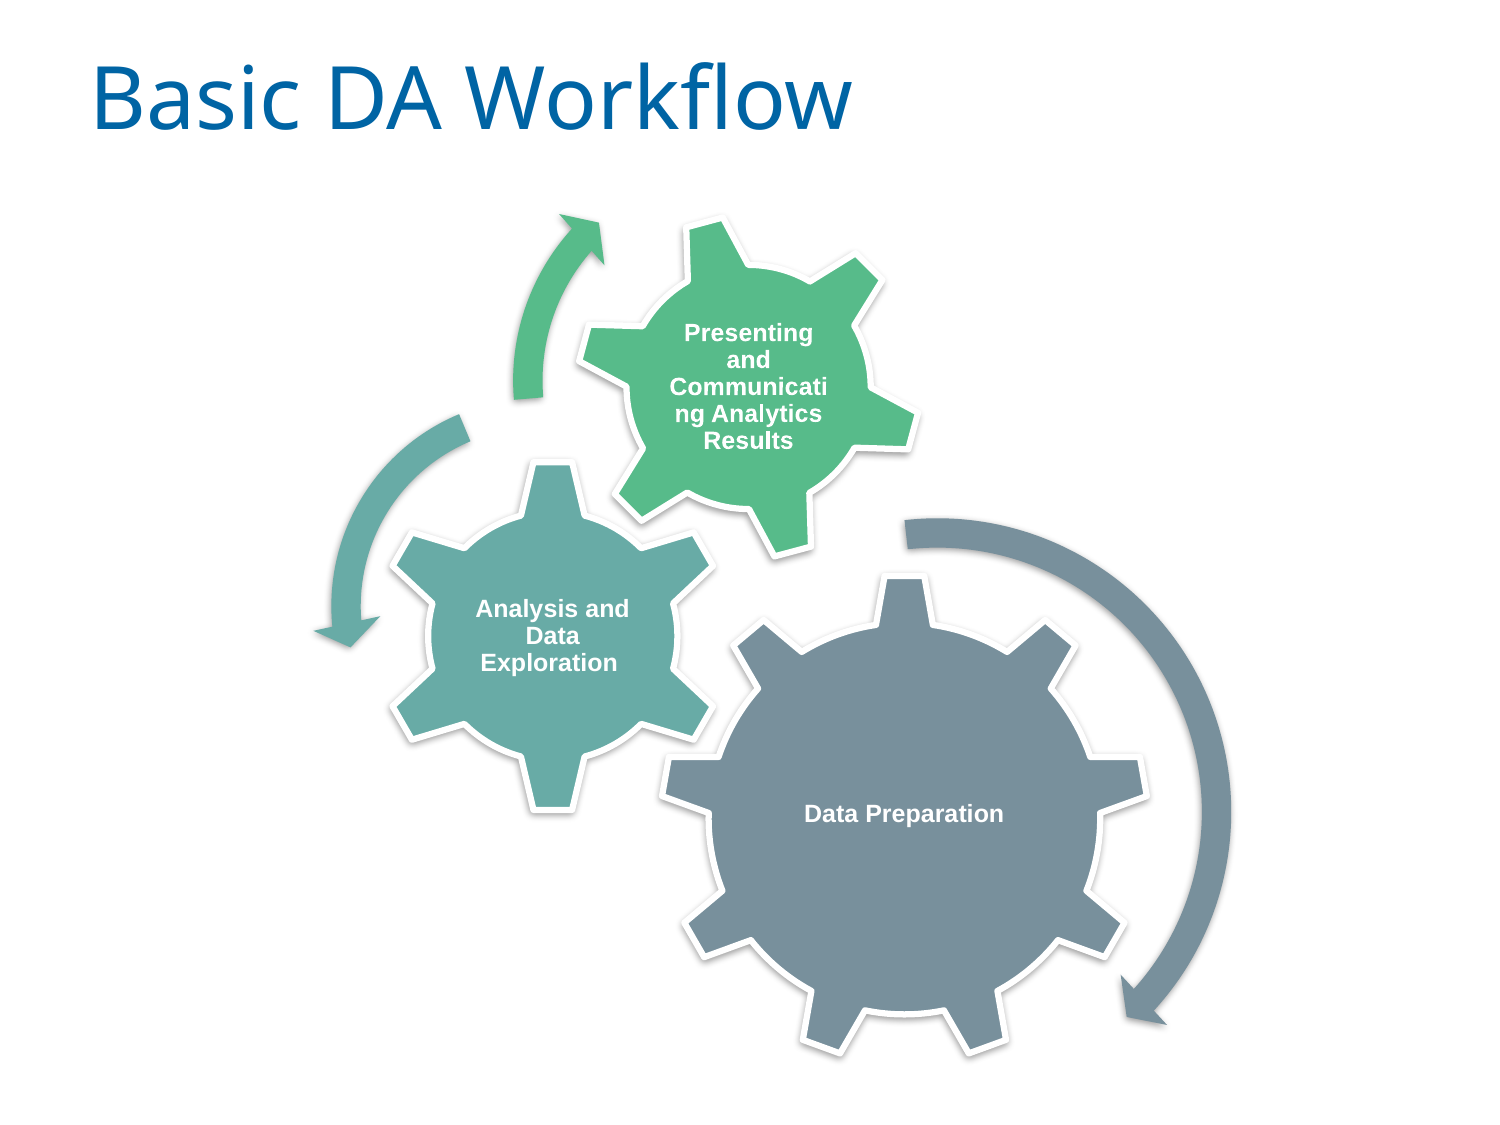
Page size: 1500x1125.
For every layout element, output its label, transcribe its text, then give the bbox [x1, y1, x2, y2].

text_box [0, 173, 1426, 1064]
title Basic DA Workflow [74, 28, 1468, 174]
